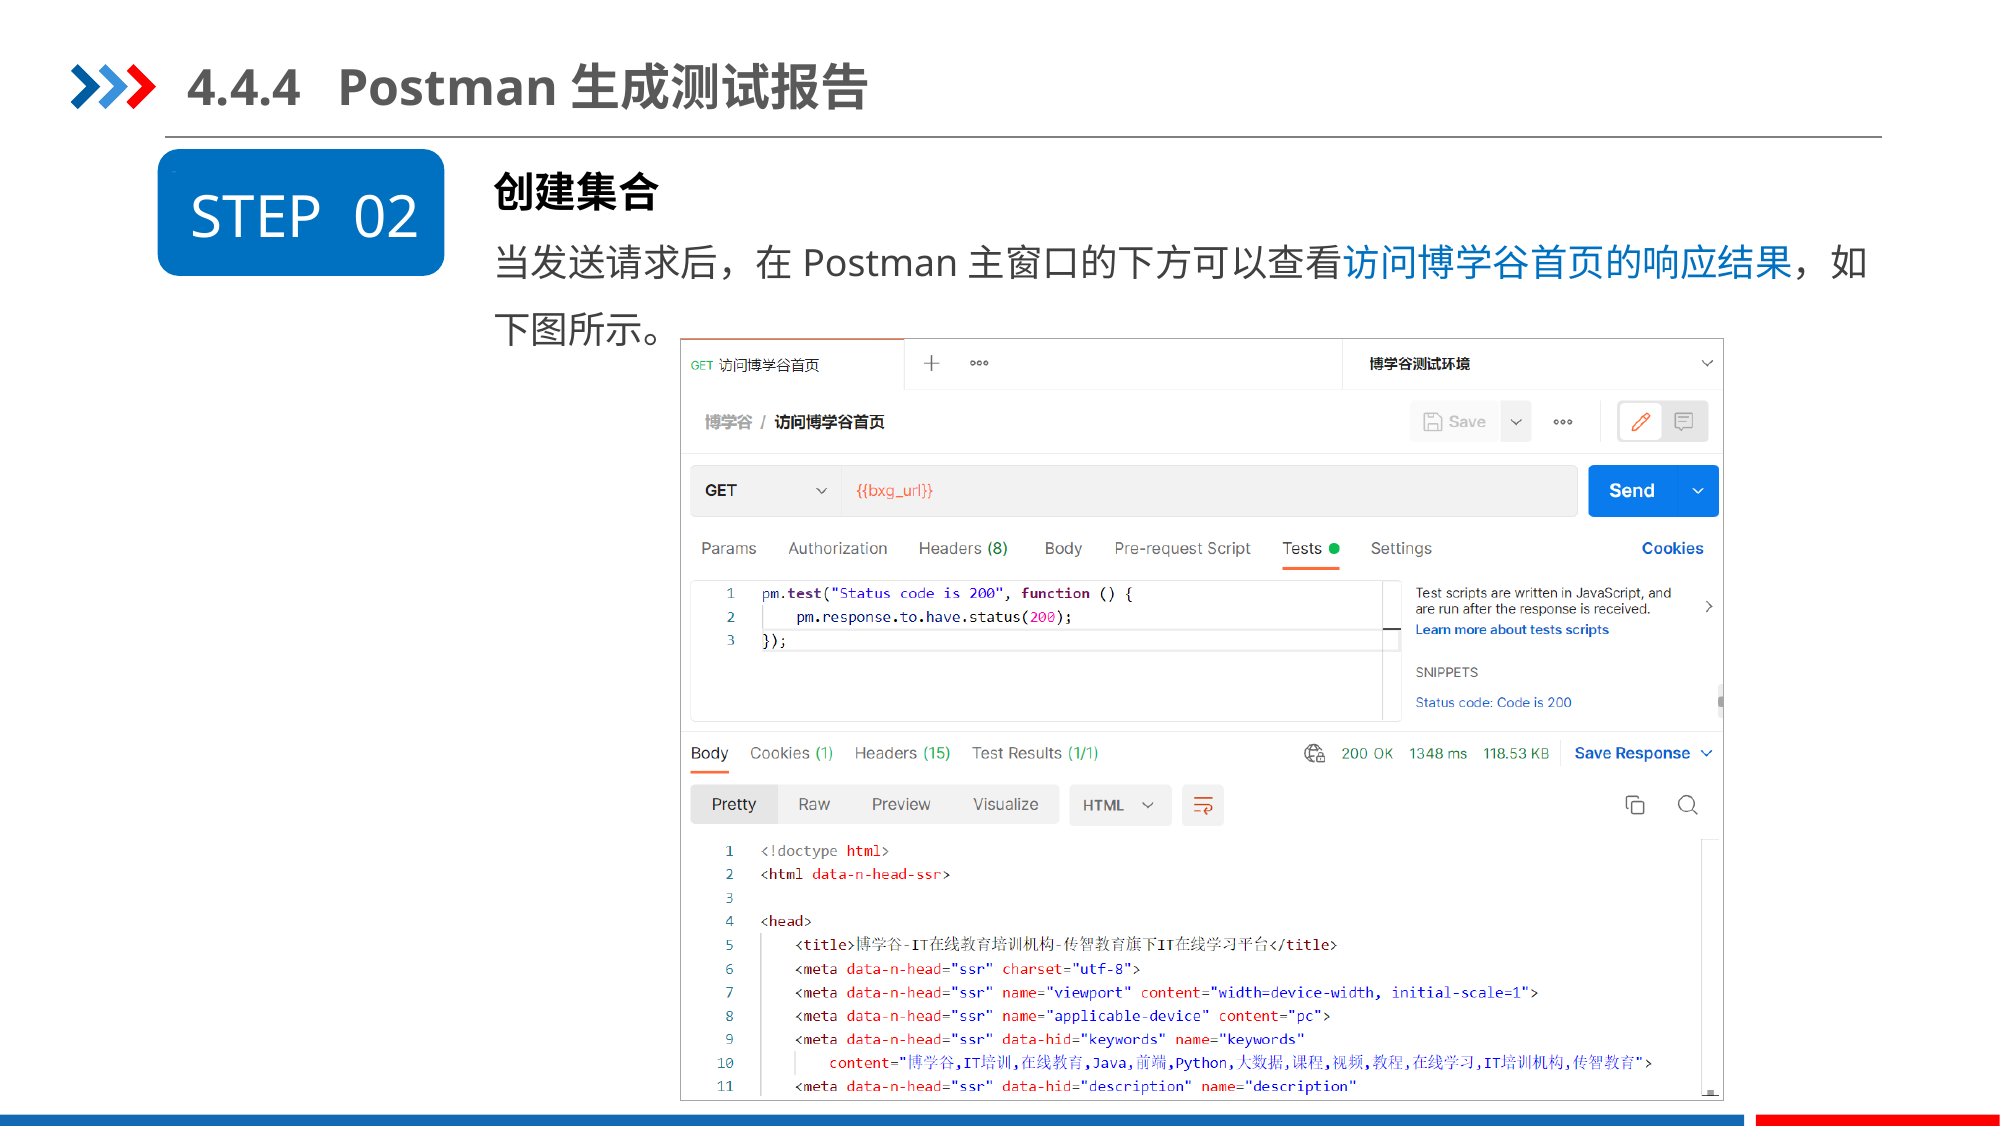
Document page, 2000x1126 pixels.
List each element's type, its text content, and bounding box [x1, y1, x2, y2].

picture [680, 337, 1724, 1101]
text_box 创建集合 当发送请求后，在Postman主窗口的下方可以查看访问博学谷首页的响应结果，如下图所示。 [478, 133, 1886, 359]
text_box 4.4.4 Postman生成测试报告 [187, 43, 929, 127]
text_box [155, 146, 447, 279]
text_box STEP 02 [172, 171, 439, 257]
